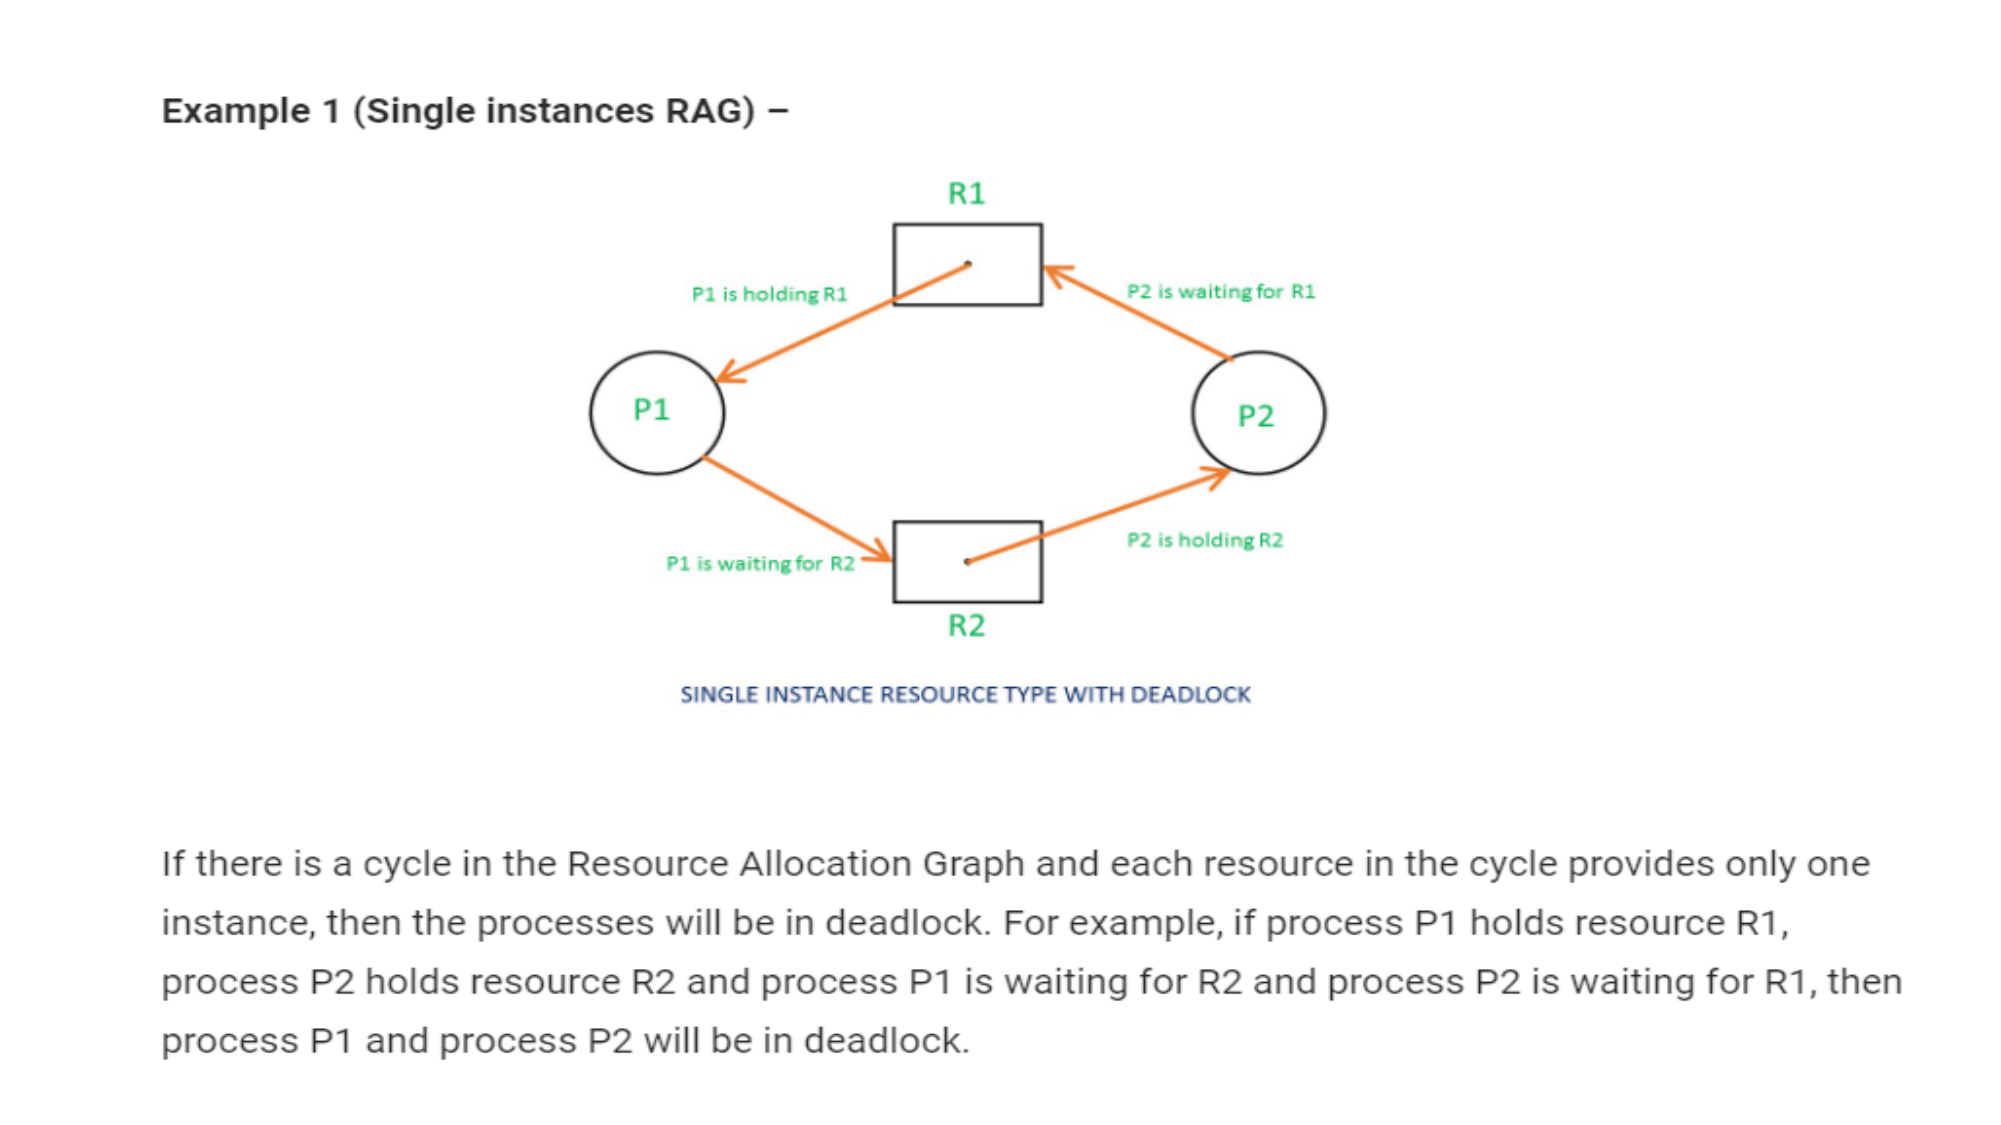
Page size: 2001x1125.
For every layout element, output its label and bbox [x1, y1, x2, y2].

picture [125, 78, 1968, 1125]
